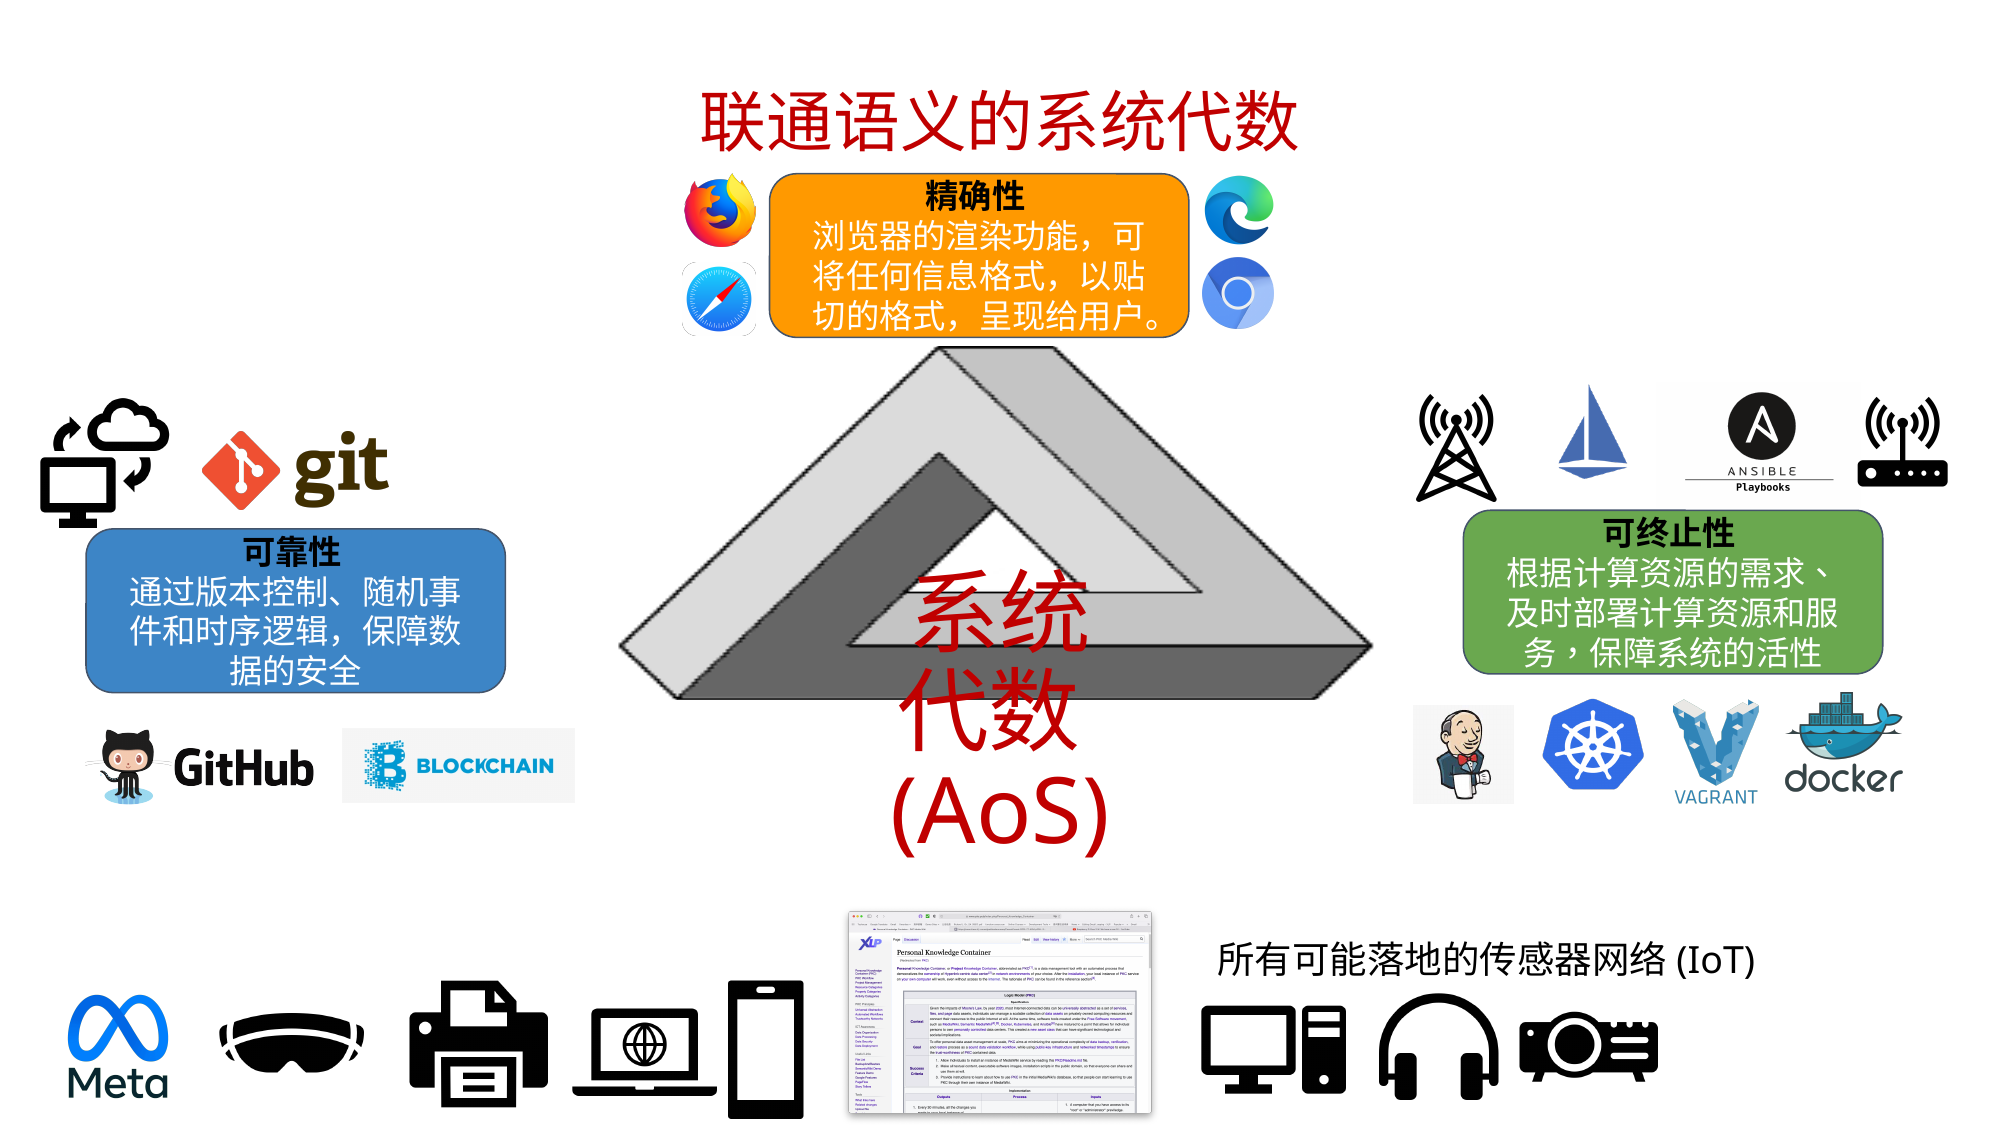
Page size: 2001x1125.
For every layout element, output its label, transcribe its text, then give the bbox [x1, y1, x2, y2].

picture [1539, 696, 1647, 792]
picture [1673, 699, 1759, 804]
picture [615, 346, 1386, 700]
picture [1202, 257, 1274, 329]
picture [1363, 971, 1664, 1122]
picture [1202, 173, 1276, 247]
picture [29, 388, 180, 539]
picture [403, 968, 554, 1119]
picture [1656, 378, 1966, 508]
picture [22, 993, 213, 1100]
text_box 精确性 浏览器的渲染功能，可将任何信息格式，以贴切的格式，呈现给用户。 [769, 199, 1189, 338]
text_box 联通语义的系统代数 [68, 73, 1933, 199]
text_box 可靠性 通过版本控制、随机事件和时序逻辑，保障数据的安全 [85, 528, 506, 693]
text_box 所有可能落地的传感器网络(IoT) [1202, 928, 1771, 989]
picture [1198, 974, 1349, 1125]
picture [342, 728, 575, 804]
picture [1392, 385, 1519, 511]
picture [1413, 705, 1514, 804]
picture [569, 903, 1163, 1125]
picture [1785, 692, 1903, 792]
text_box 可终止性 根据计算资源的需求、及时部署计算资源和服务，保障系统的活性 [1463, 510, 1883, 674]
picture [83, 728, 315, 806]
picture [682, 262, 756, 336]
picture [684, 173, 756, 247]
picture [202, 431, 389, 510]
picture [1558, 384, 1629, 479]
picture [216, 967, 367, 1118]
